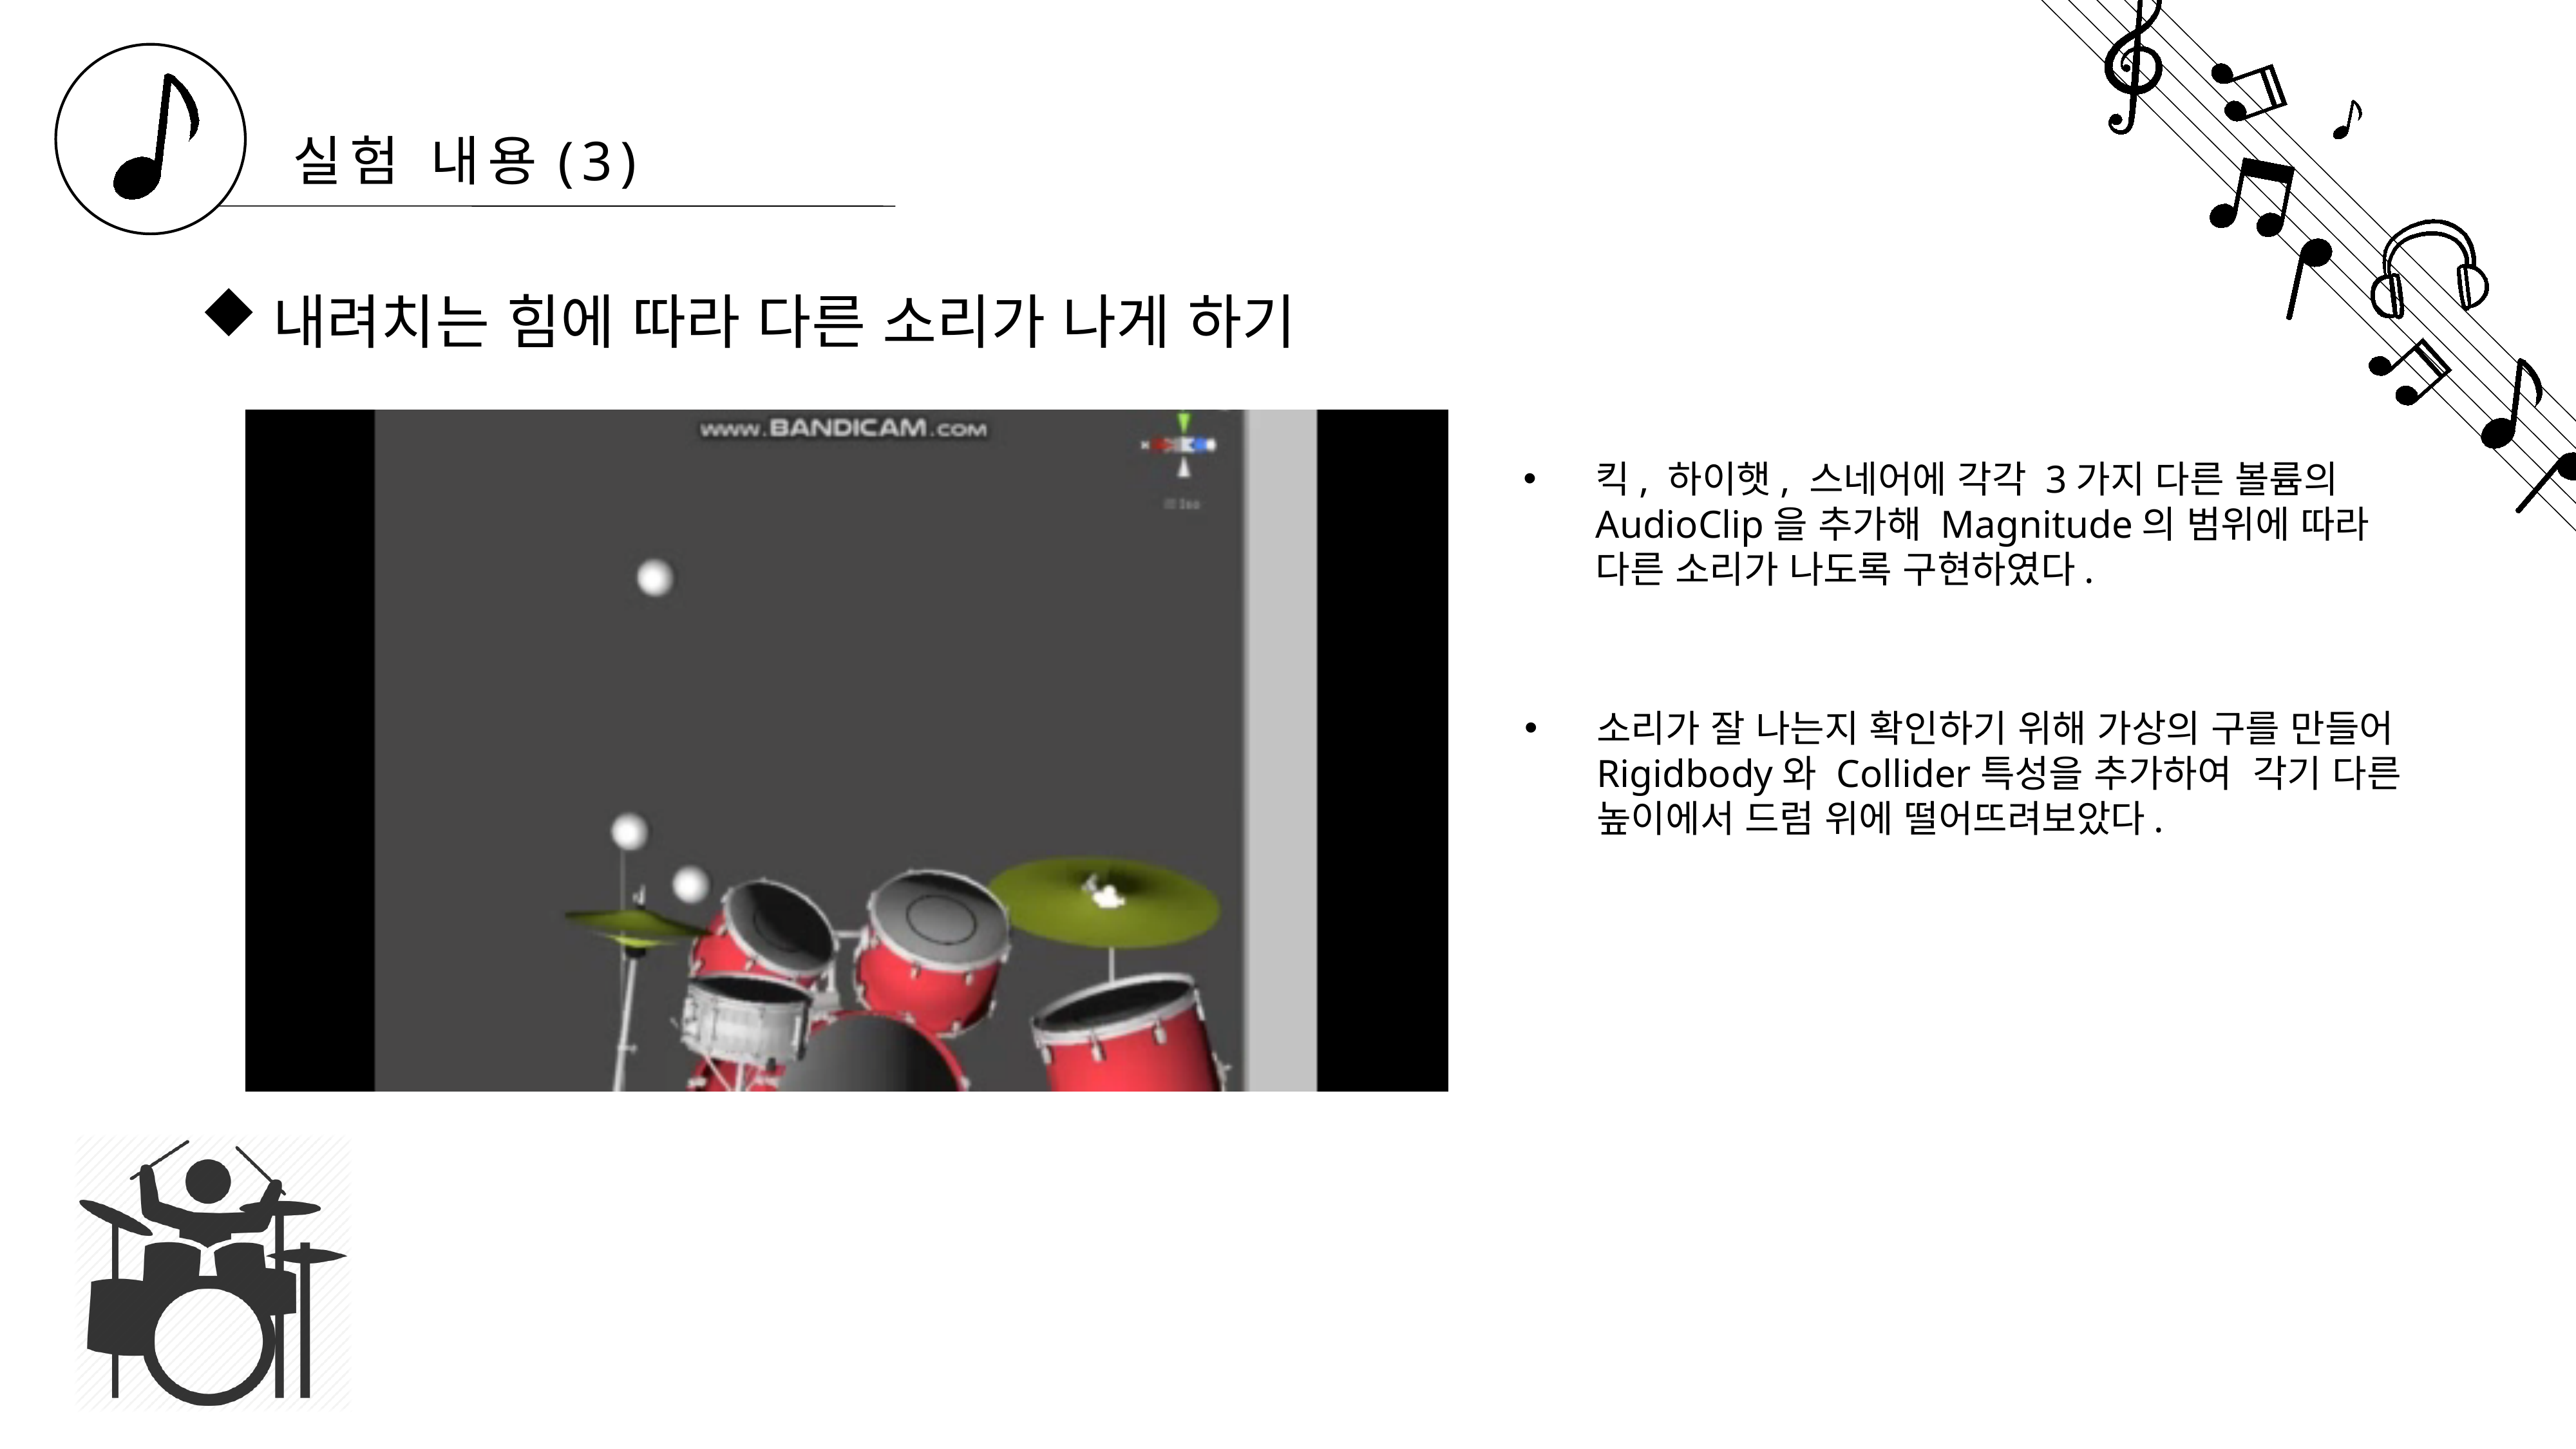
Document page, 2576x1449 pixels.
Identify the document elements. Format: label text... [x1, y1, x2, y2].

text_box 내려치는 힘에 따라 다른 소리가 나게 하기 [192, 276, 1463, 363]
text_box 소리가 잘 나는지 확인하기 위해 가상의 구를 만들어 Rigidbody와 Collider특성을 추가하여 각기 다른 높이에서 드럼 위에 떨어뜨려보았다. [1517, 673, 2457, 871]
text_box 킥, 하이햇, 스네어에 각각 3가지 다른 볼륨의 AudioClip을 추가해 Magnitude의 범위에 따라 다른 소리가 나도록 구현하였다. [1515, 424, 2456, 622]
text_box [245, 409, 1449, 1092]
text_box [55, 44, 896, 234]
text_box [2018, 0, 2576, 535]
picture [73, 1133, 352, 1412]
